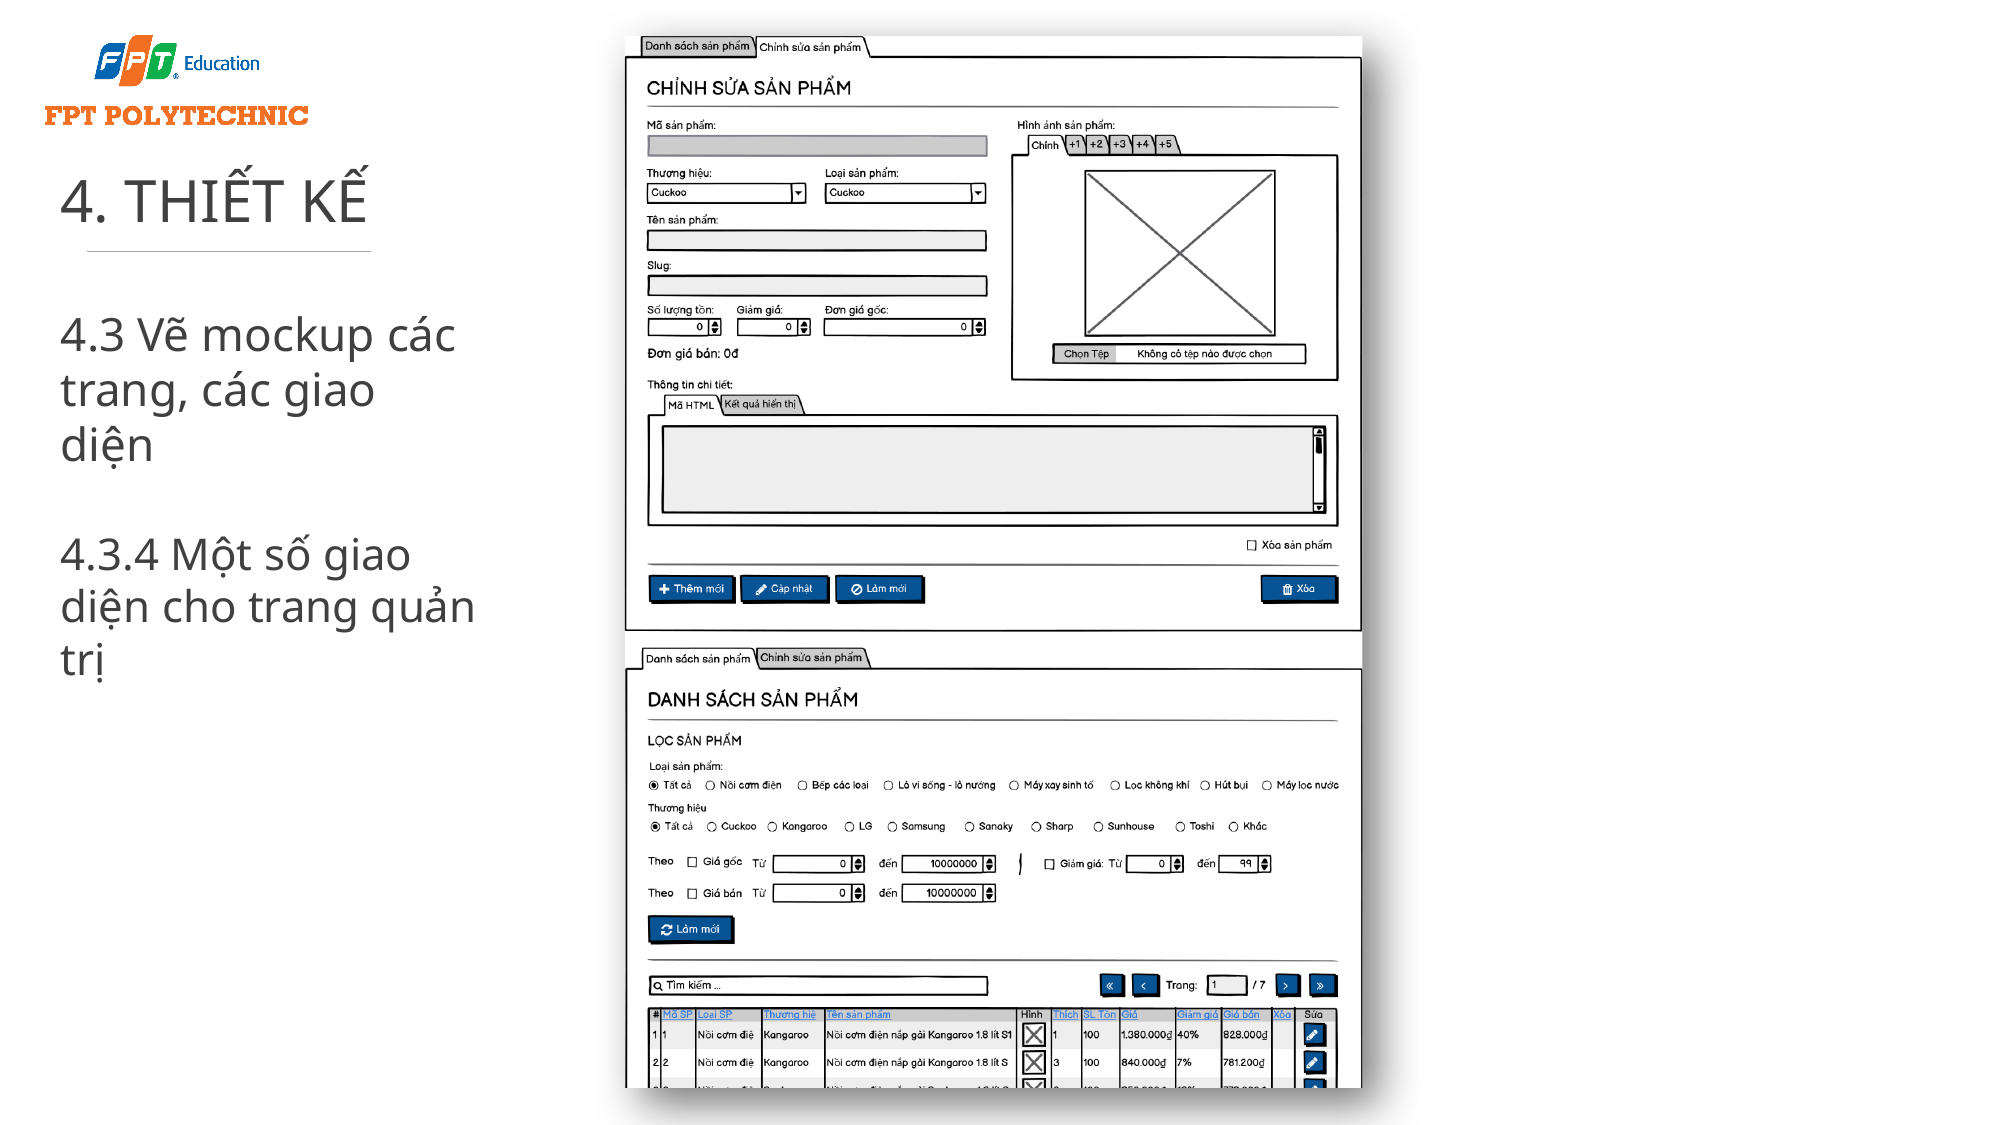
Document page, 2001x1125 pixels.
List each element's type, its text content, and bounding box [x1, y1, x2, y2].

text_box 4.3.4 Một số giao diện cho trang quản trị [45, 525, 498, 686]
text_box 4.3 Vẽ mockup các trang, các giao diện [45, 295, 498, 482]
picture [45, 35, 308, 125]
title 4. THIẾT KẾ [45, 147, 608, 252]
picture [624, 35, 1363, 1088]
